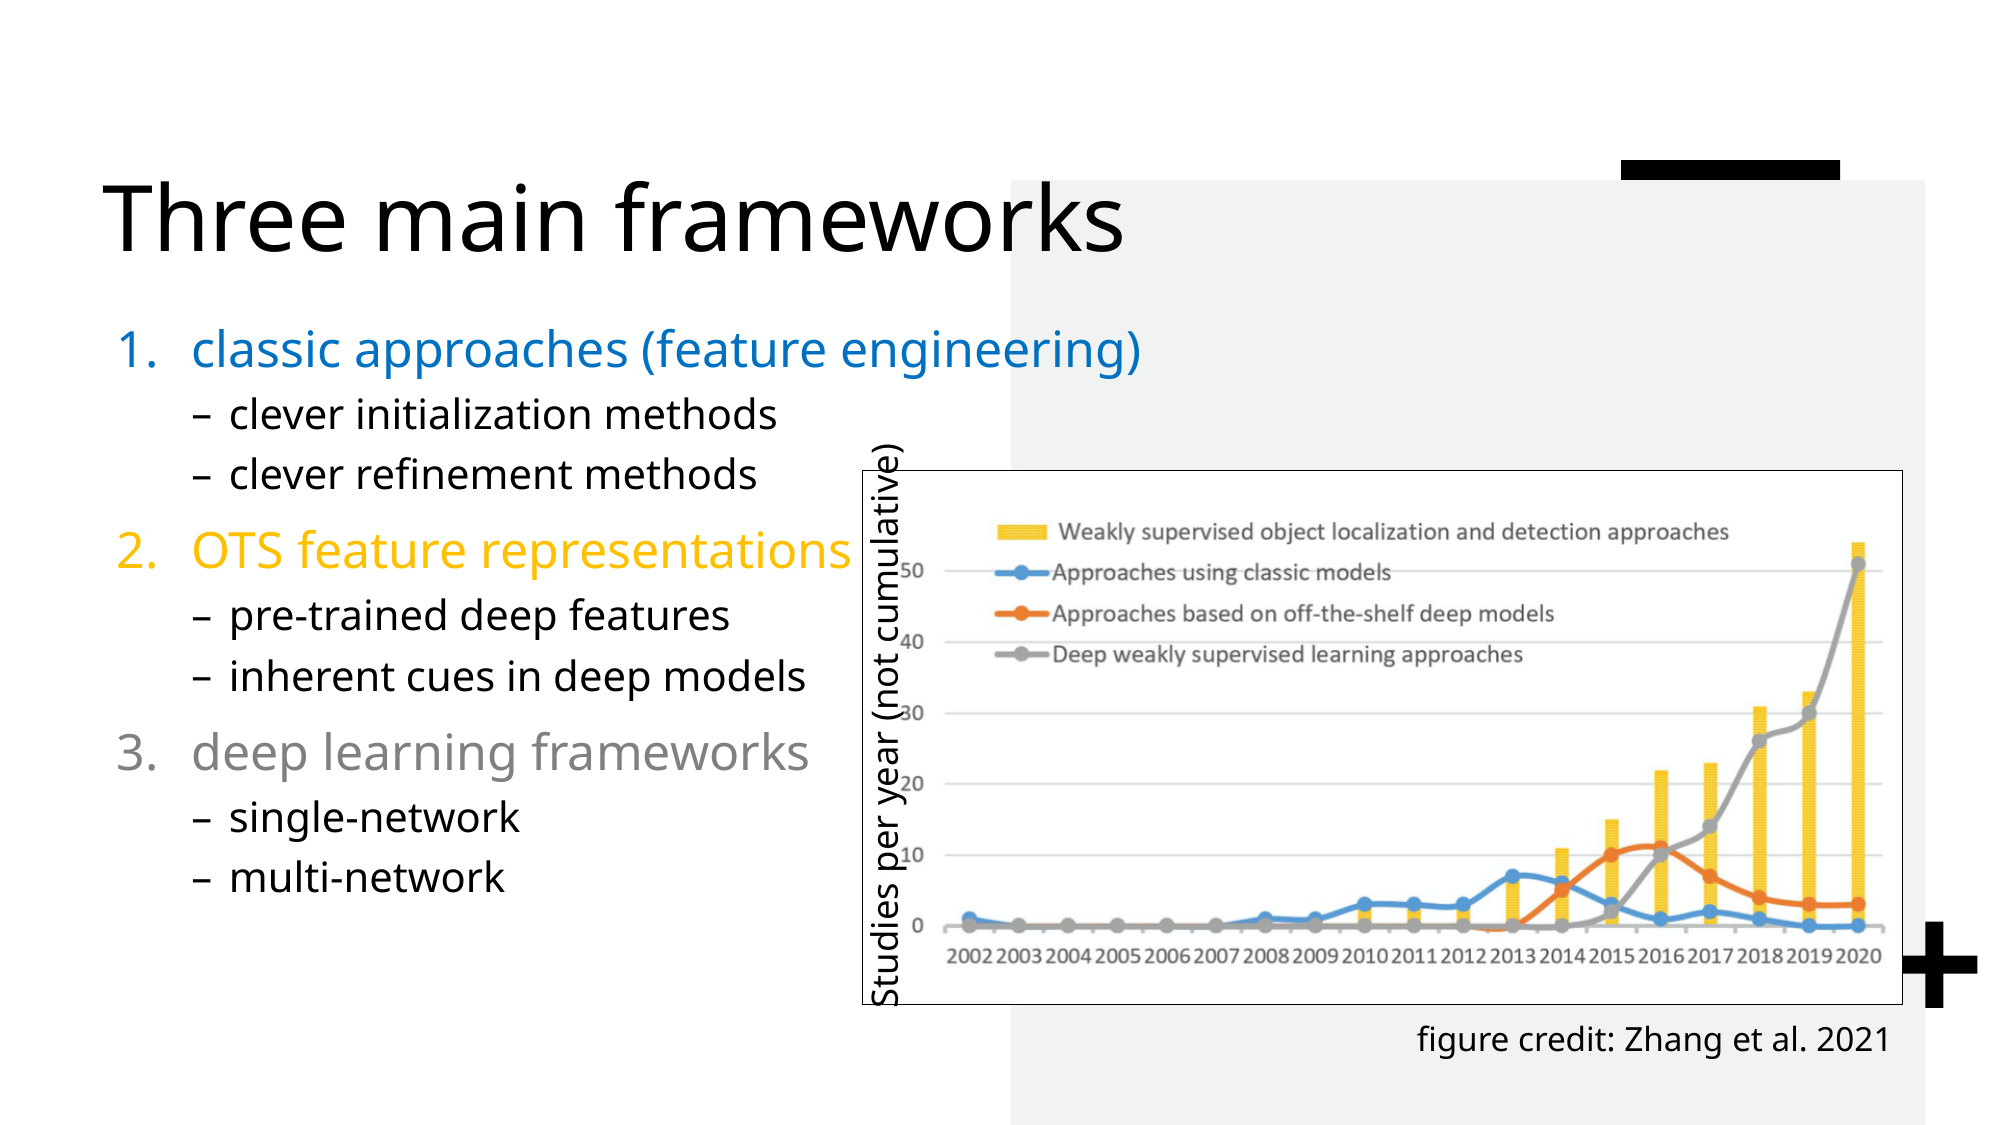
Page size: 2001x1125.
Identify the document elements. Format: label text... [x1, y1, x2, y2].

title Three main frameworks [86, 152, 1924, 390]
list classic approaches (feature engineering) clever initialization methods clever refinement methods OTS feature representations pre-trained deep features inherent cues in deep models deep learning frameworks single-network multi-network [101, 228, 1458, 970]
picture [862, 470, 1903, 1005]
text_box figure credit: Zhang et al. 2021 [1402, 1010, 1909, 1066]
text_box Studies per year (not cumulative) [853, 429, 913, 1024]
